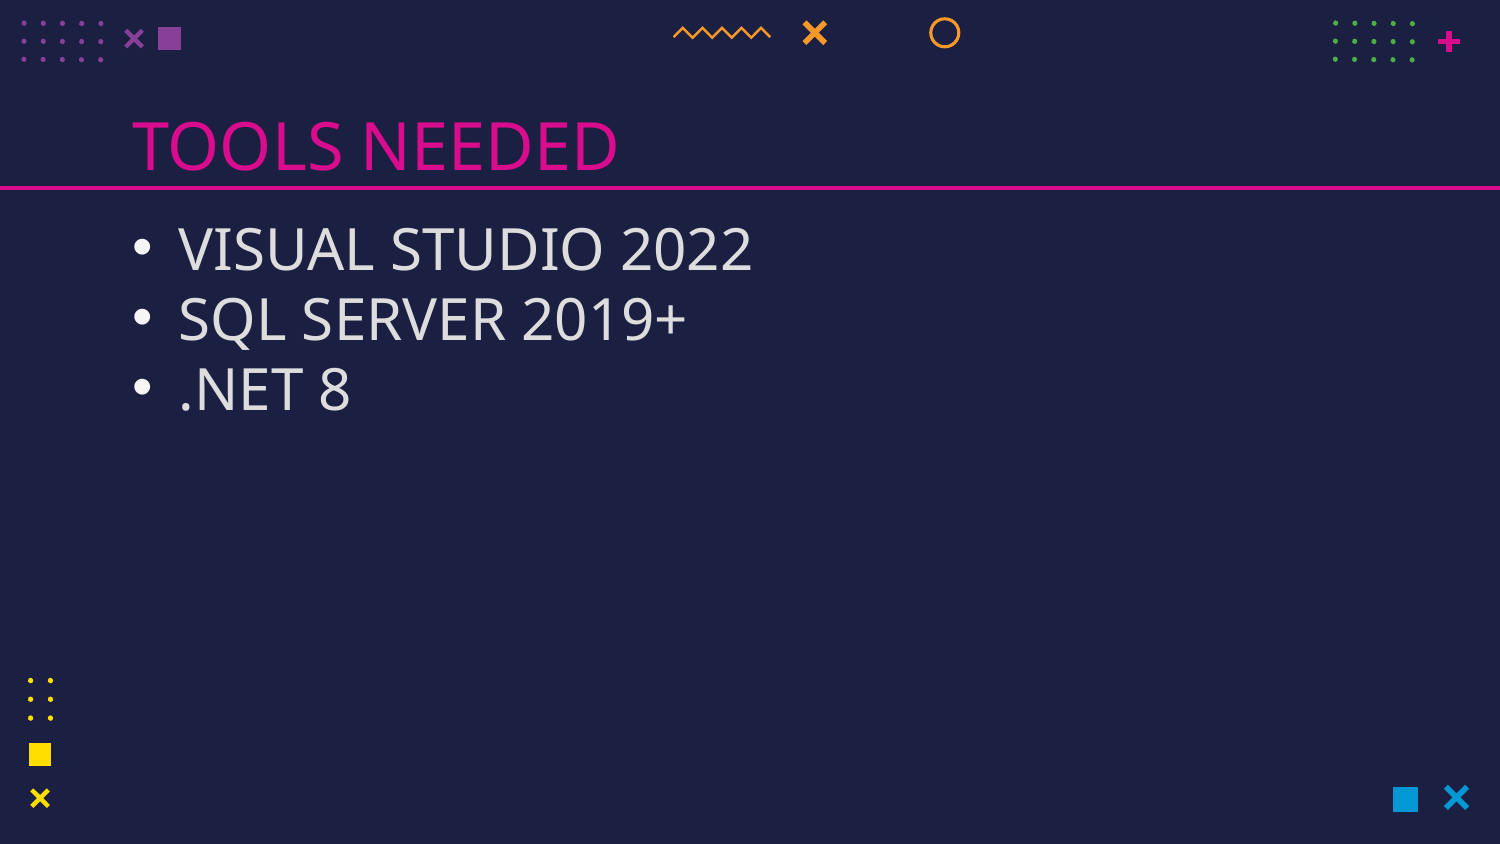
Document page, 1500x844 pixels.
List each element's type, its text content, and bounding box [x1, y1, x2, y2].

title TOOLS NEEDED [116, 88, 1383, 183]
list VISUAL STUDIO 2022 SQL SERVER 2019+ .NET 8 [116, 196, 1383, 765]
